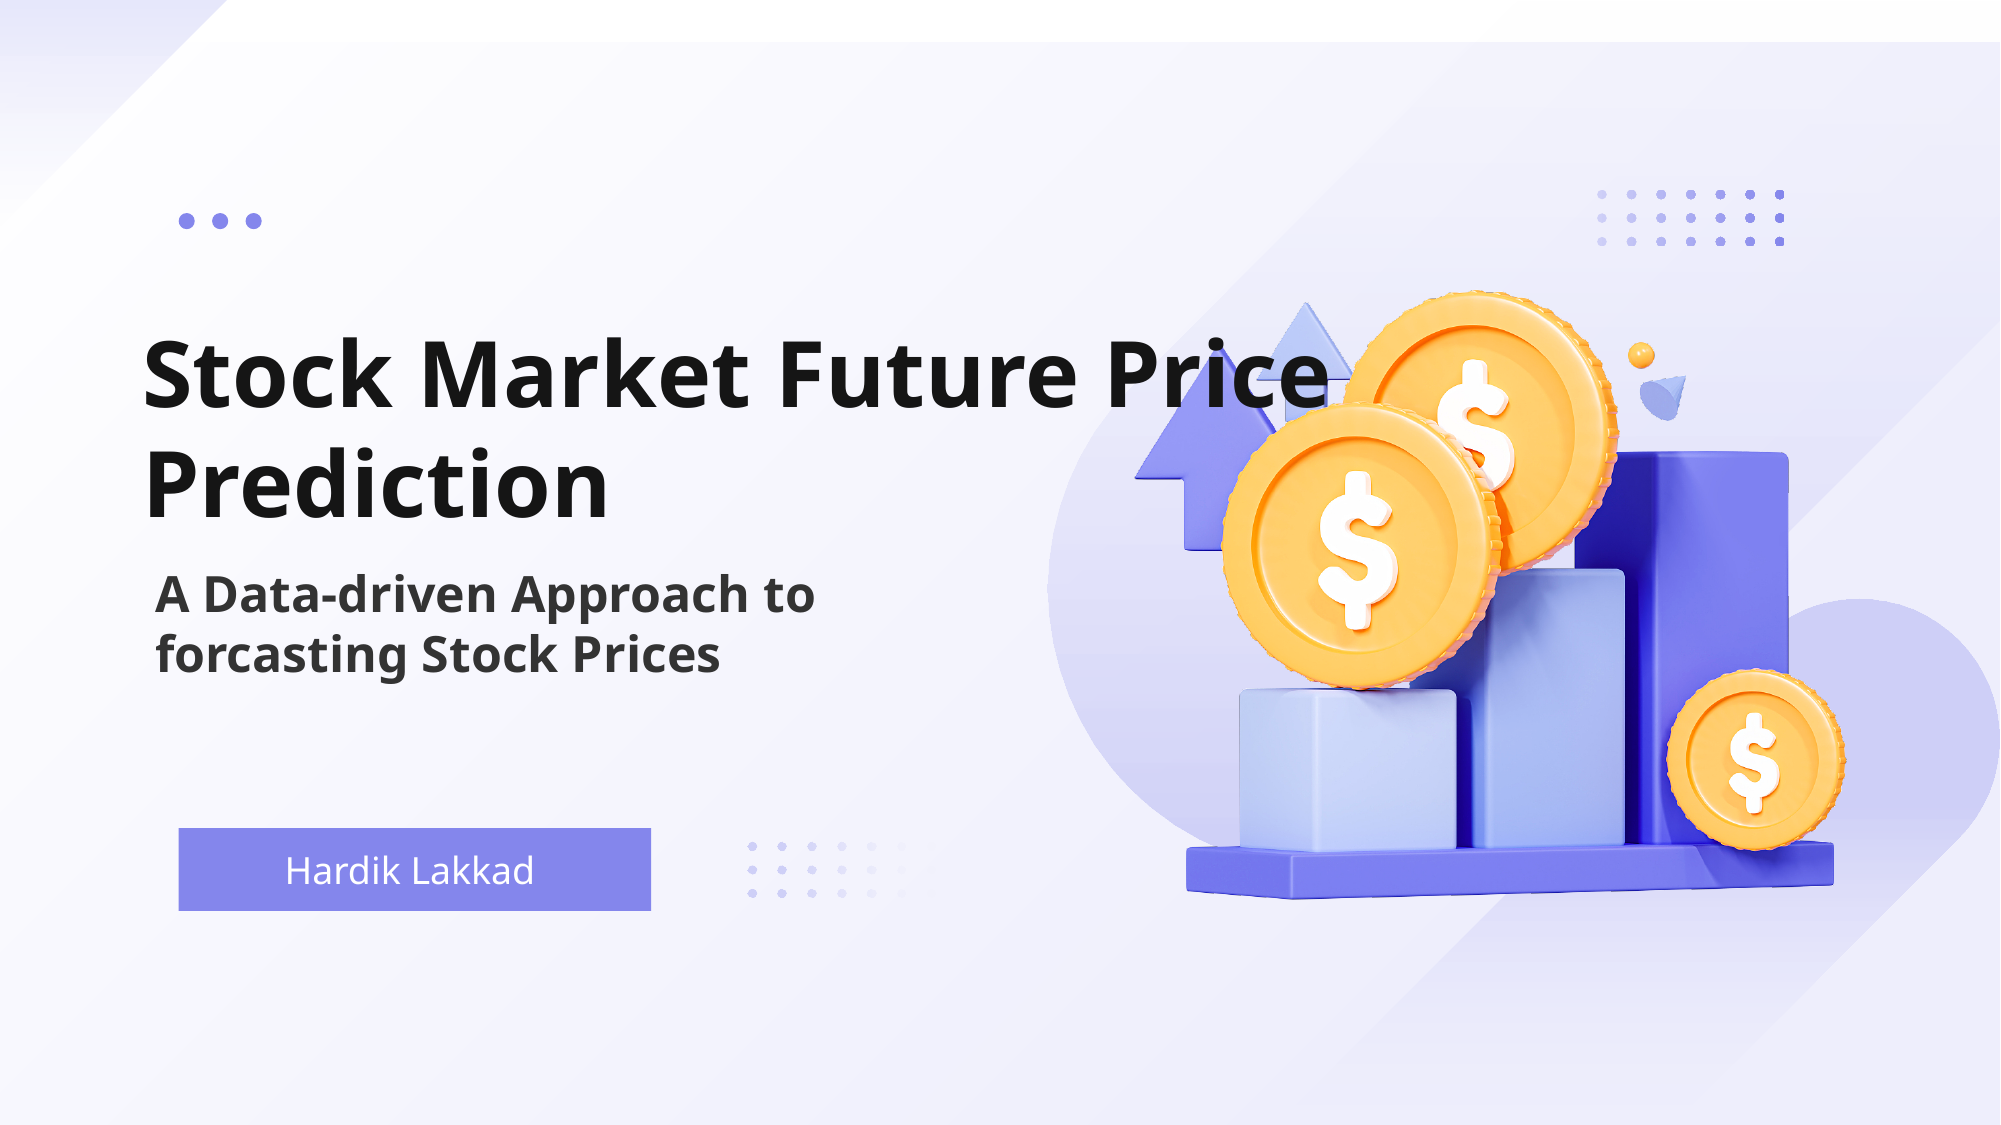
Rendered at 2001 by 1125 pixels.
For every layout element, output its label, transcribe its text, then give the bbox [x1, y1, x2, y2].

picture [1119, 186, 1882, 937]
list Hardik Lakkad [178, 828, 652, 911]
title Stock Market Future Price Prediction [142, 249, 1362, 537]
subtitle A Data-driven Approach to forcasting Stock Prices [154, 562, 1000, 722]
